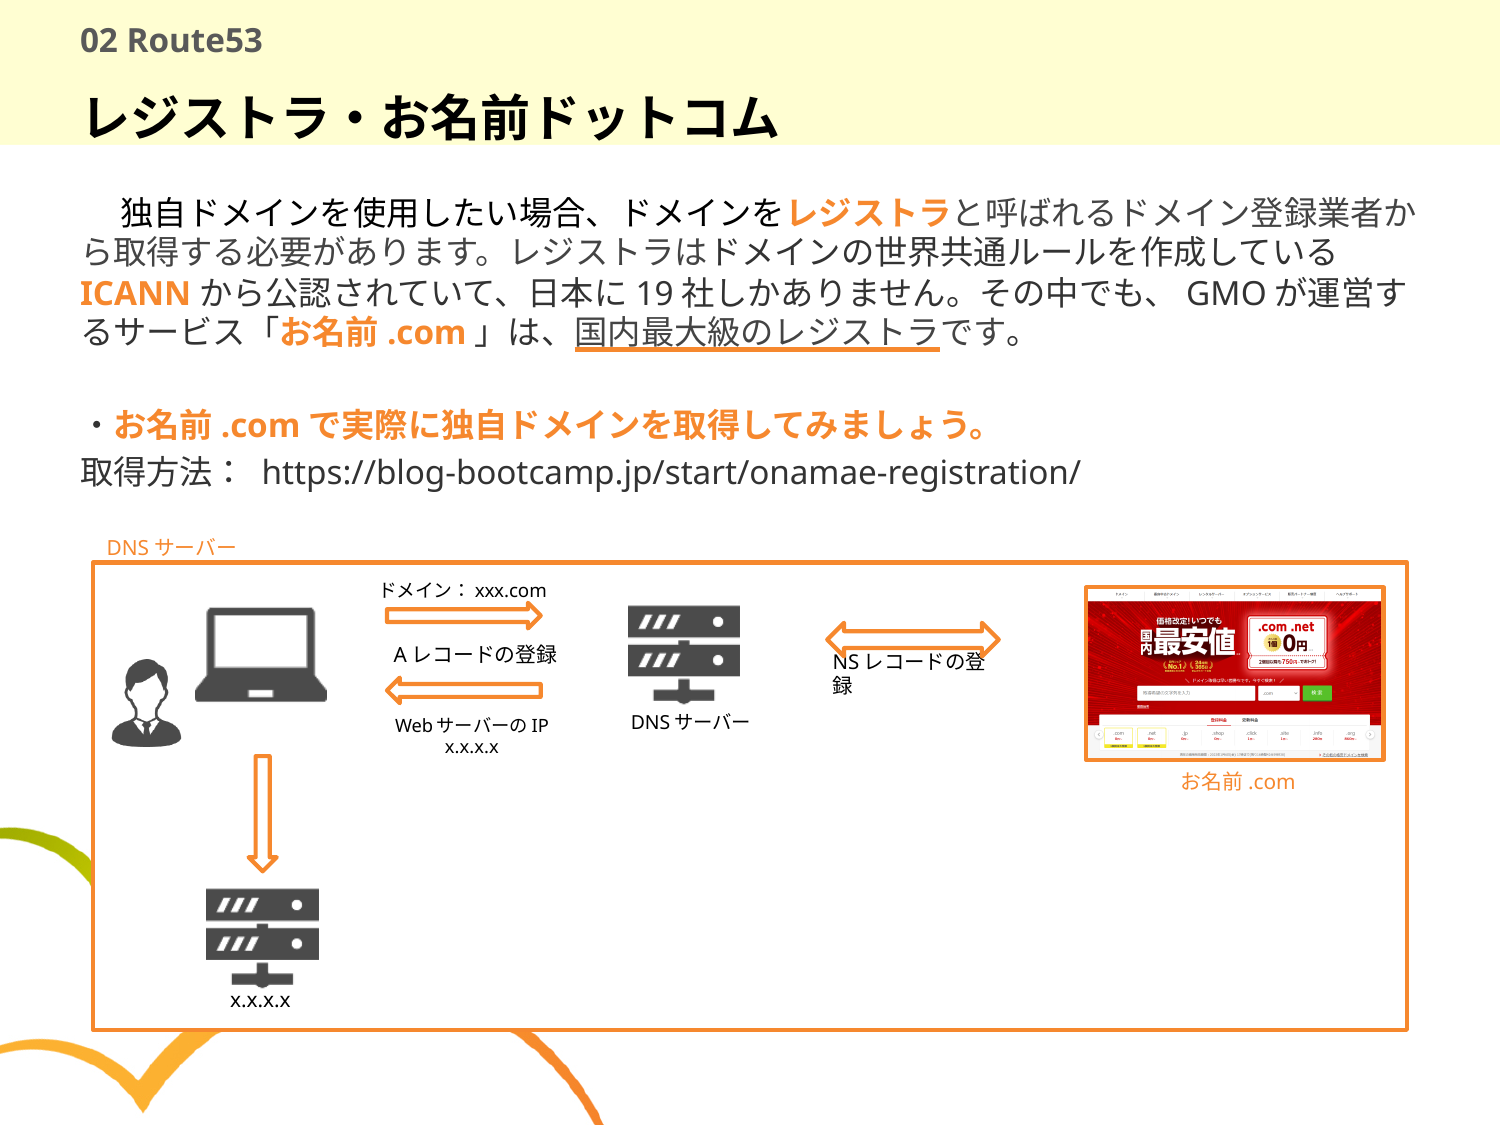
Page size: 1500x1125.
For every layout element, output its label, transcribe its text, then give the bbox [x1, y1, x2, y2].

text_box ドメイン：xxx.com [363, 560, 565, 620]
text_box お名前.com [1165, 770, 1319, 808]
text_box DNSサーバー [615, 703, 778, 742]
text_box [825, 620, 1001, 659]
text_box [384, 686, 543, 706]
text_box x.x.x.x [215, 969, 397, 1030]
list 独自ドメインを使用したい場合、ドメインをレジストラと呼ばれるドメイン登録業者から取得する必要があります。レジストラはドメインの世界共通ルールを作成しているICANNから公認されていて、日本に19社しかありません。その中でも、GMOが運営するサービス「お名前.com」は、国内最大級のレジストラです。 ・お名前.comで実際に独自ドメインを取得してみましょう。 取得方法： https://blog-bootcamp.jp/start/onamae-registration/ [64, 184, 1444, 976]
text_box NSレコードの登録 [817, 641, 1016, 706]
text_box Aレコードの登録 [378, 621, 577, 686]
title 02 Route53 [64, 0, 621, 68]
text_box レジストラ・お名前ドットコム [64, 68, 1322, 164]
text_box [91, 560, 1409, 1032]
picture [0, 0, 1500, 1125]
text_box [246, 754, 279, 874]
text_box DNSサーバー [91, 514, 387, 581]
text_box WebサーバーのIP x.x.x.x [371, 699, 573, 773]
